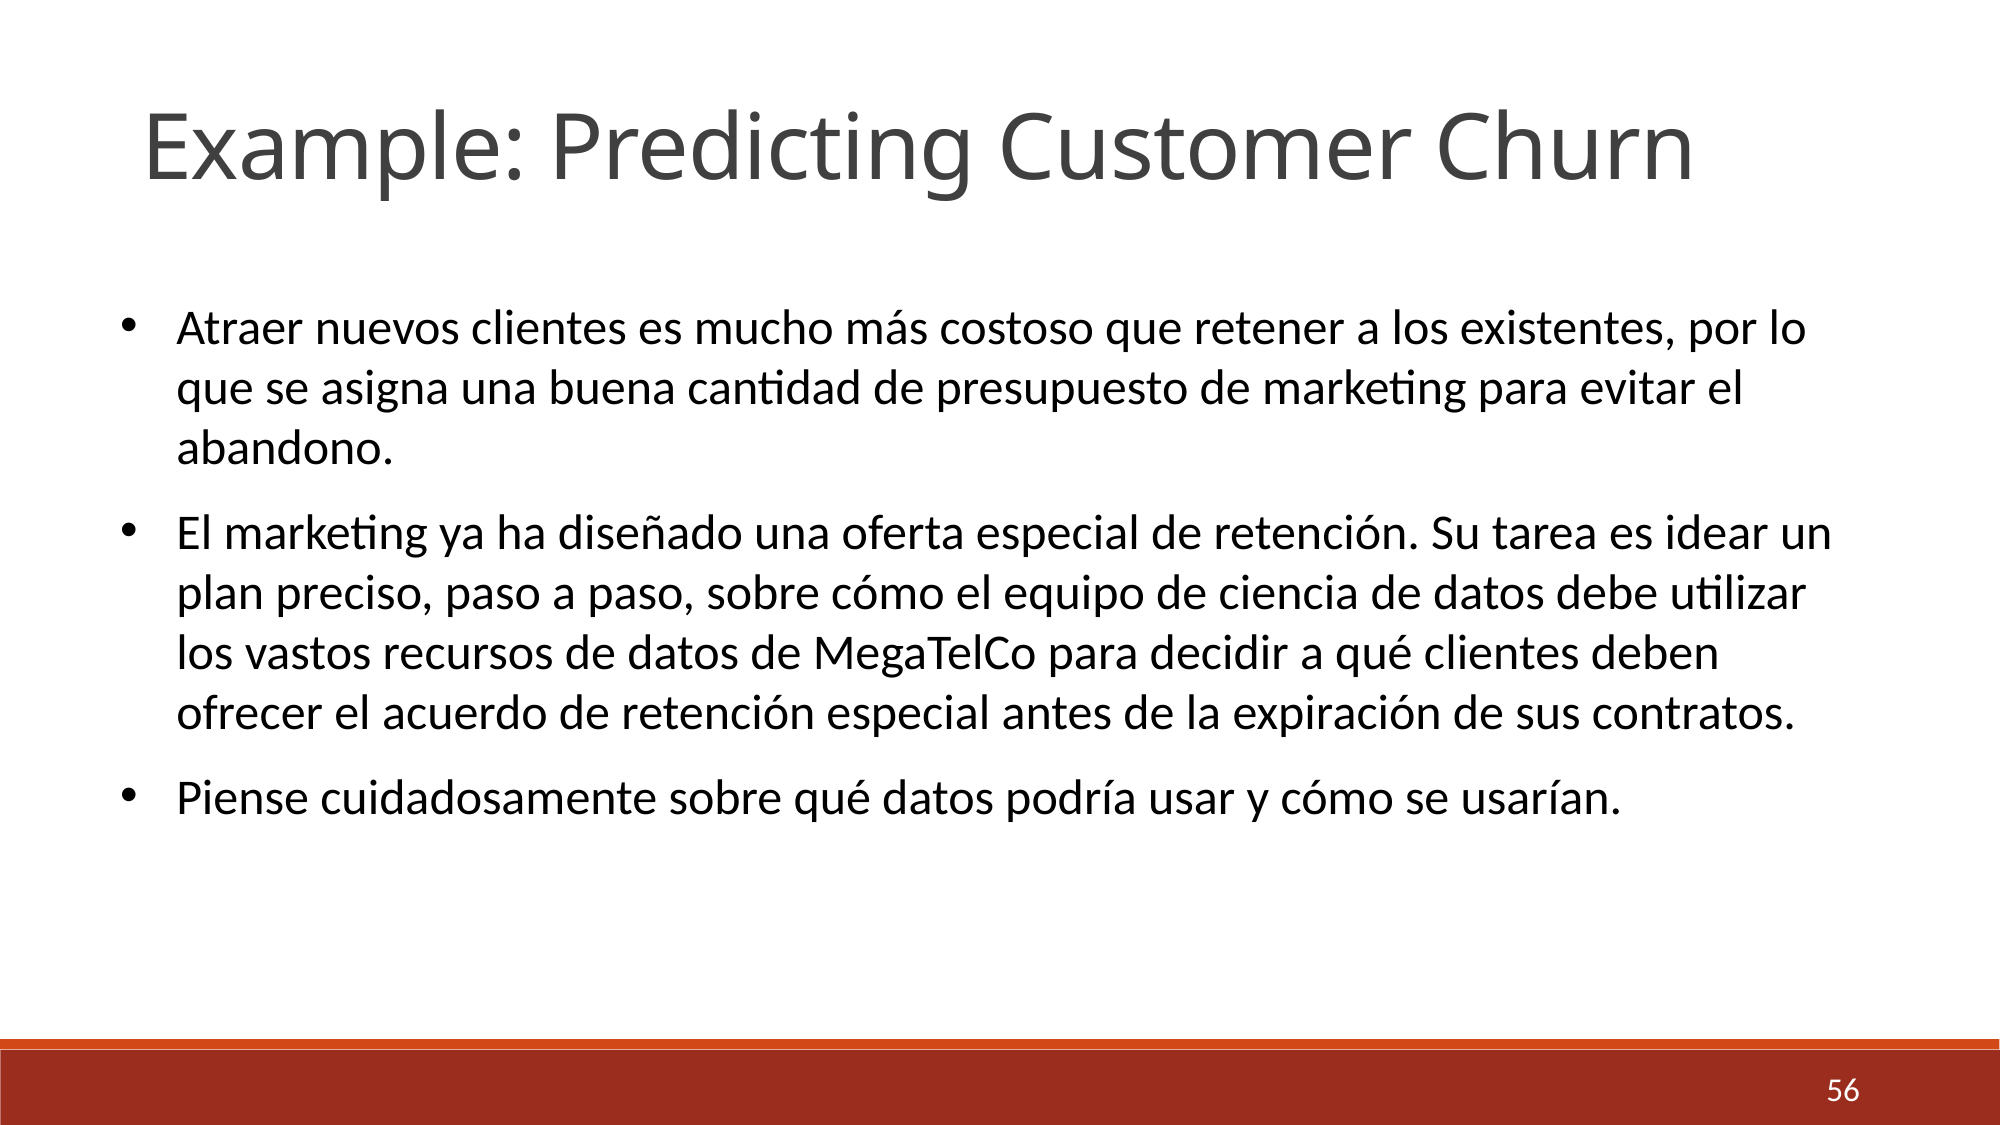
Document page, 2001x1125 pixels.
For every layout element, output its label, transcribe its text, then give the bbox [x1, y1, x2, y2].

slide_number 56 [126, 1061, 1875, 1115]
text_box Example: Predicting Customer Churn [126, 97, 1821, 237]
text_box Atraer nuevos clientes es mucho más costoso que retener a los existentes, por lo que se asigna una buena cantidad de presupuesto de marketing para evitar el abandono. El marketing ya ha diseñado una oferta especial de retención. Su tarea es idear un plan preciso, paso a paso, sobre cómo el equipo de ciencia de datos debe utilizar los vastos recursos de datos de MegaTelCo para decidir a qué clientes deben ofrecer el acuerdo de retención especial antes de la expiración de sus contratos. Piense cuidadosamente sobre qué datos podría usar y cómo se usarían. [105, 287, 1863, 832]
